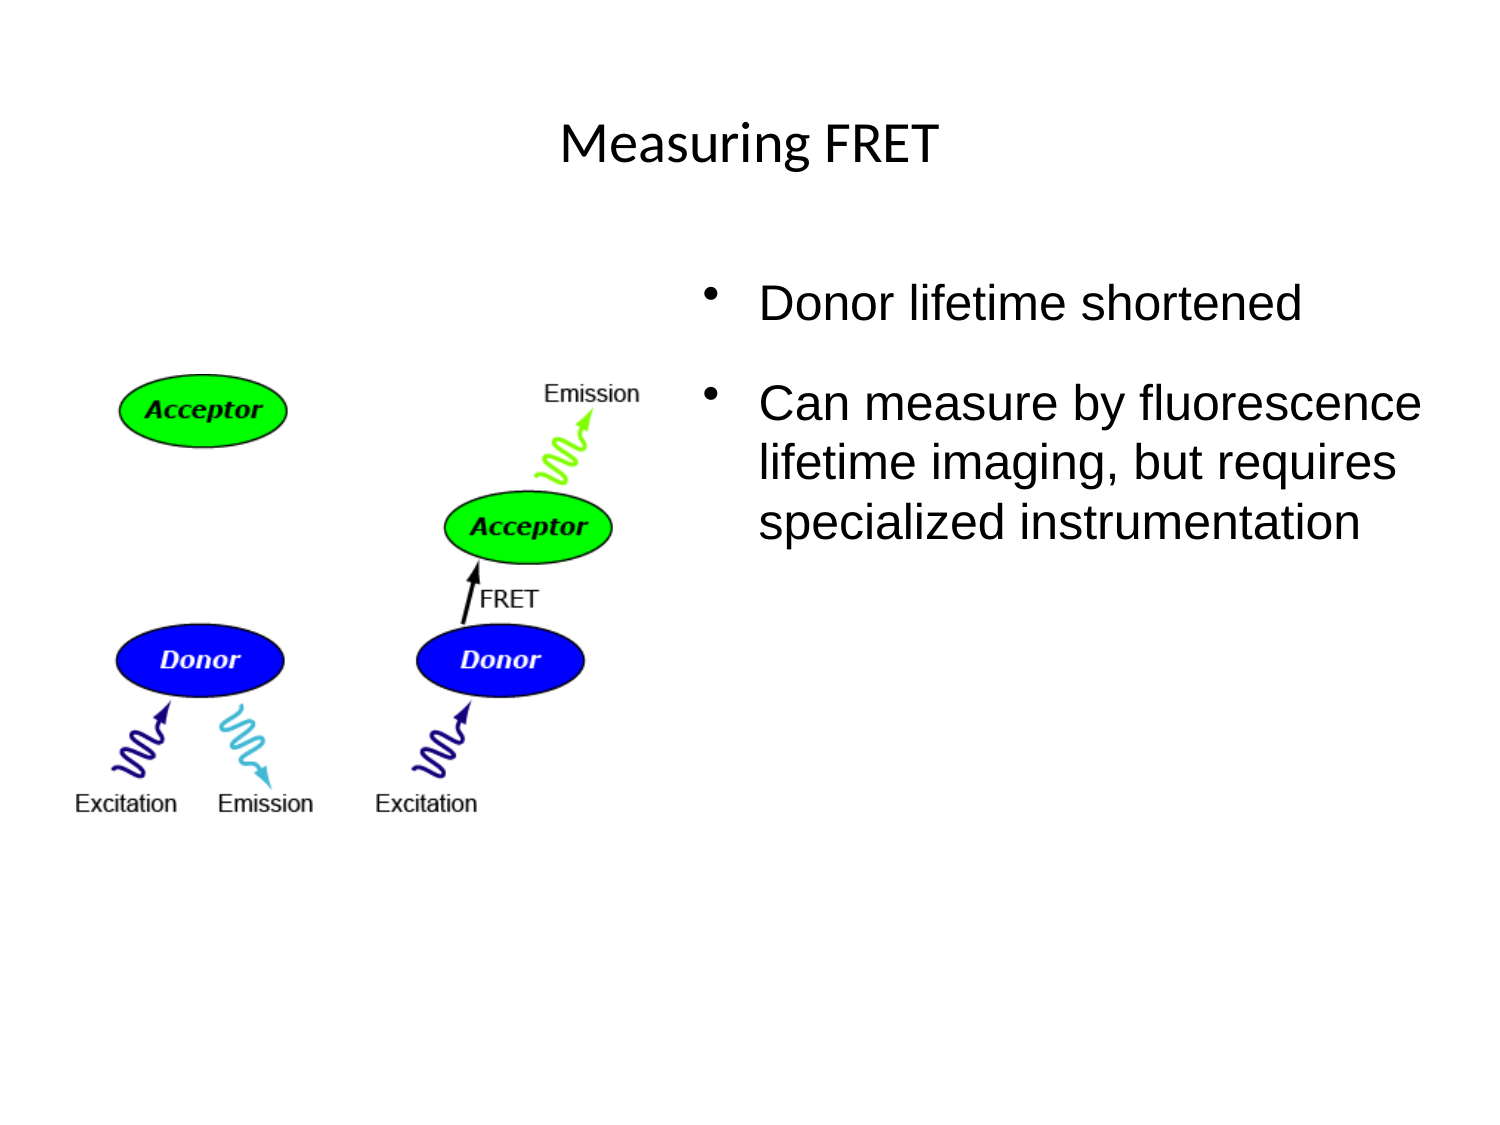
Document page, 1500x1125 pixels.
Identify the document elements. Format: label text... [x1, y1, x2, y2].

list Donor lifetime shortened Can measure by fluorescence lifetime imaging, but requires specialized instrumentation [687, 262, 1463, 1006]
picture [74, 374, 641, 822]
title Measuring FRET [74, 44, 1426, 233]
